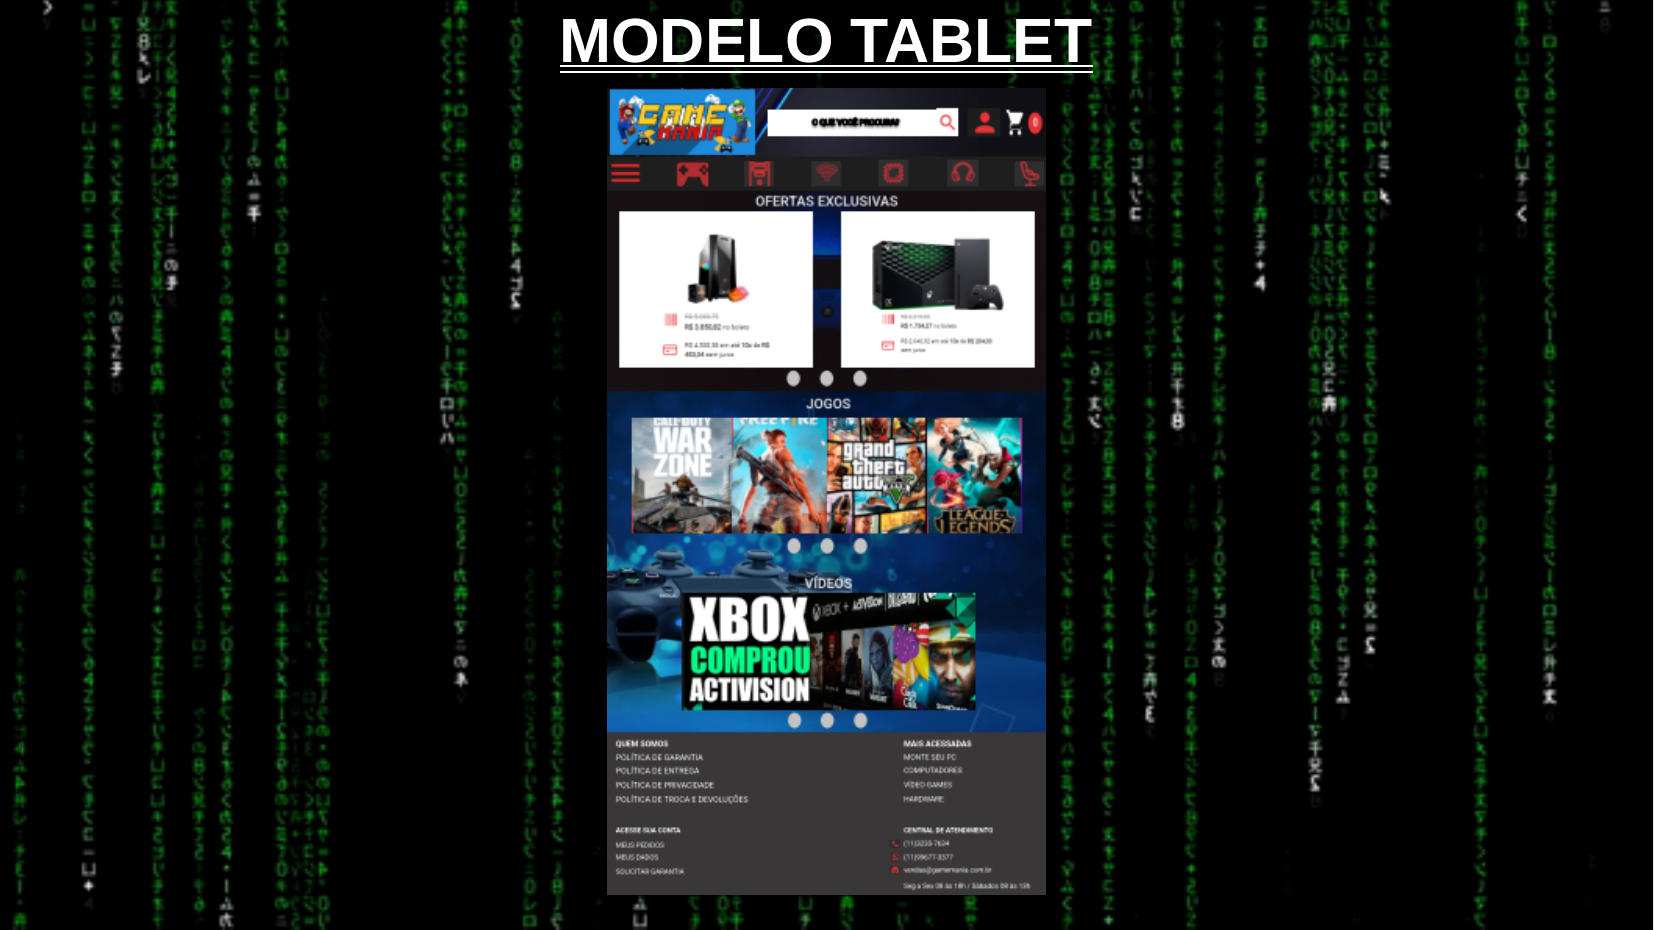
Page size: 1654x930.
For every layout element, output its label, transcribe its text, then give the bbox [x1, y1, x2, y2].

text_box MODELO TABLET [559, 0, 1094, 75]
picture [0, 0, 1654, 930]
